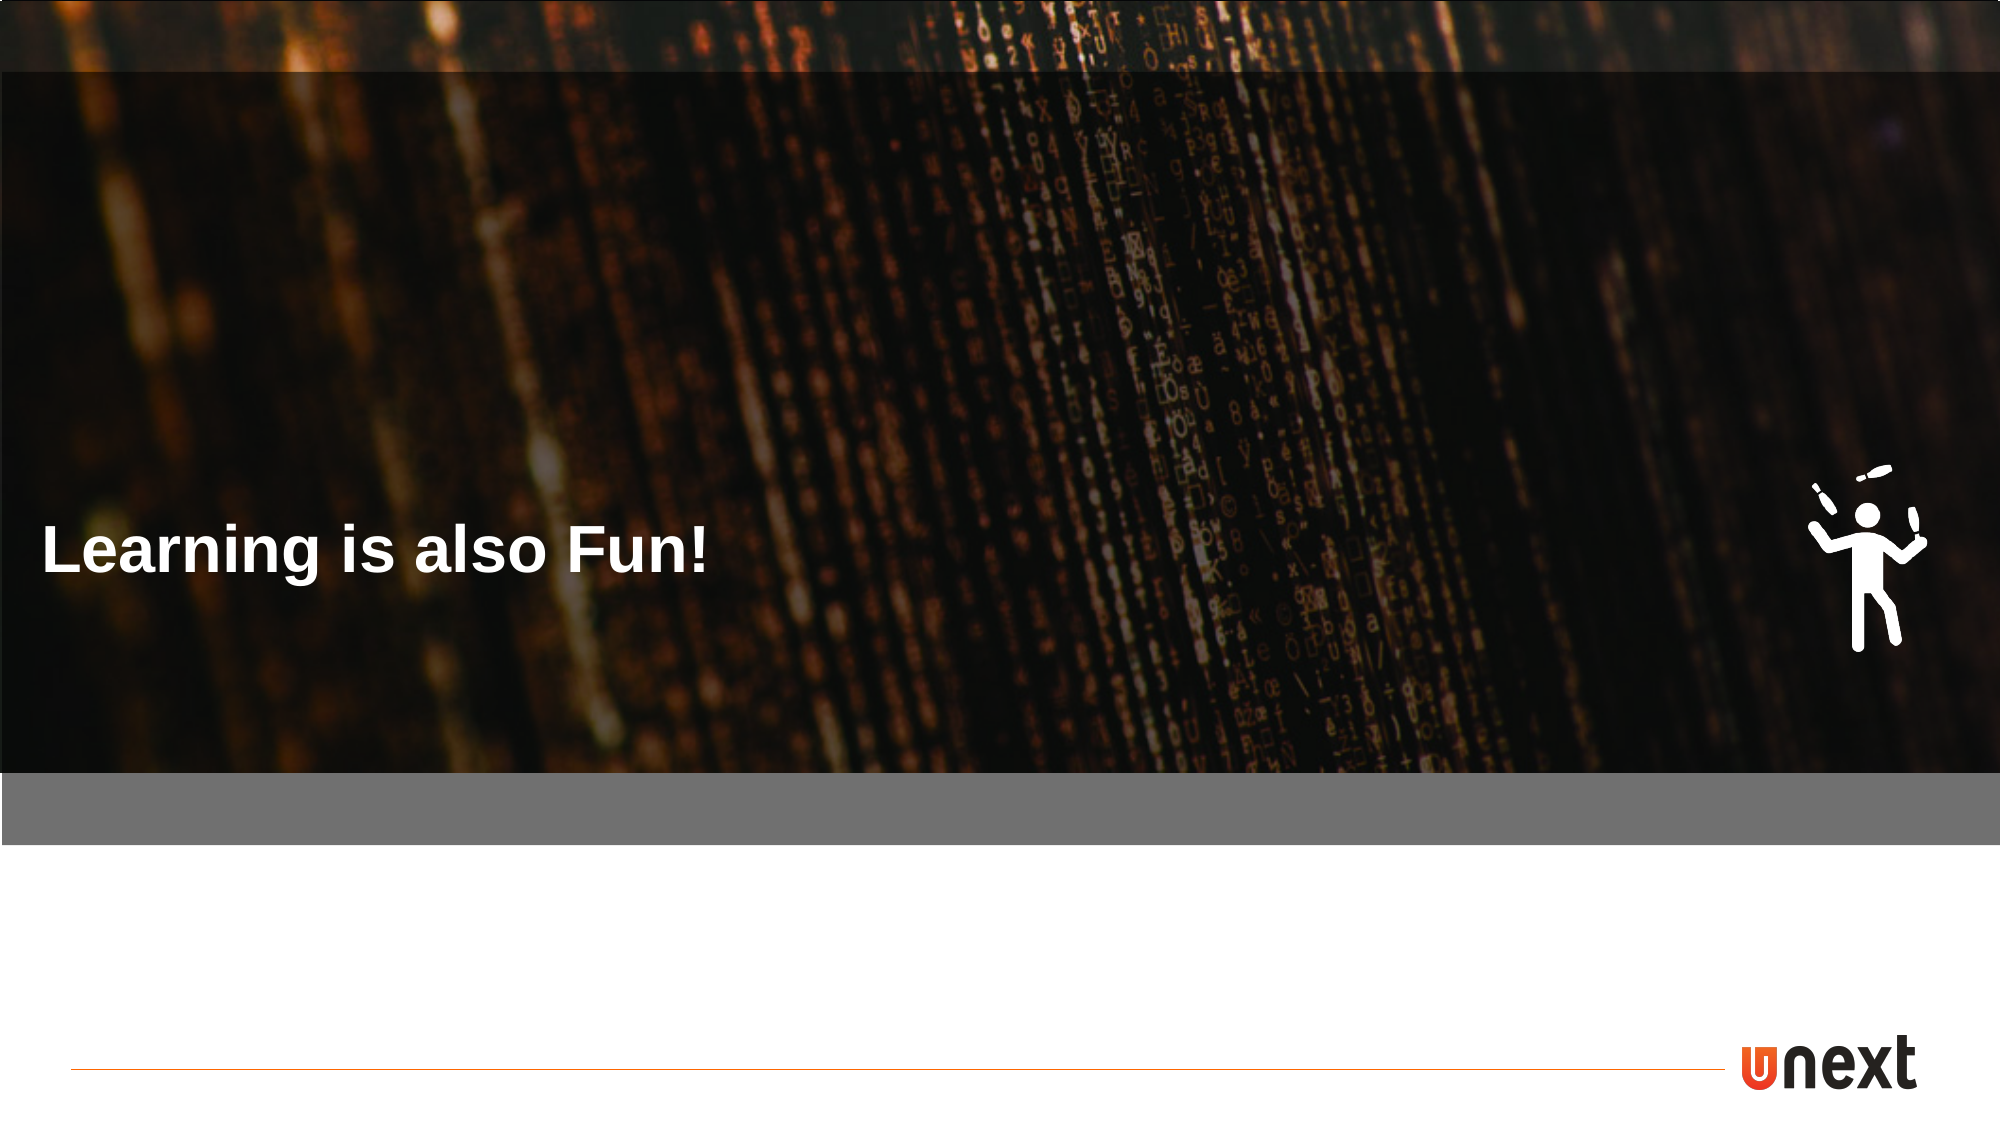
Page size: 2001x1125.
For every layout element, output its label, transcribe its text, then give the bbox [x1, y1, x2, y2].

list Learning is also Fun! [26, 498, 1768, 595]
picture [0, 0, 2000, 773]
picture [1742, 1035, 1917, 1090]
